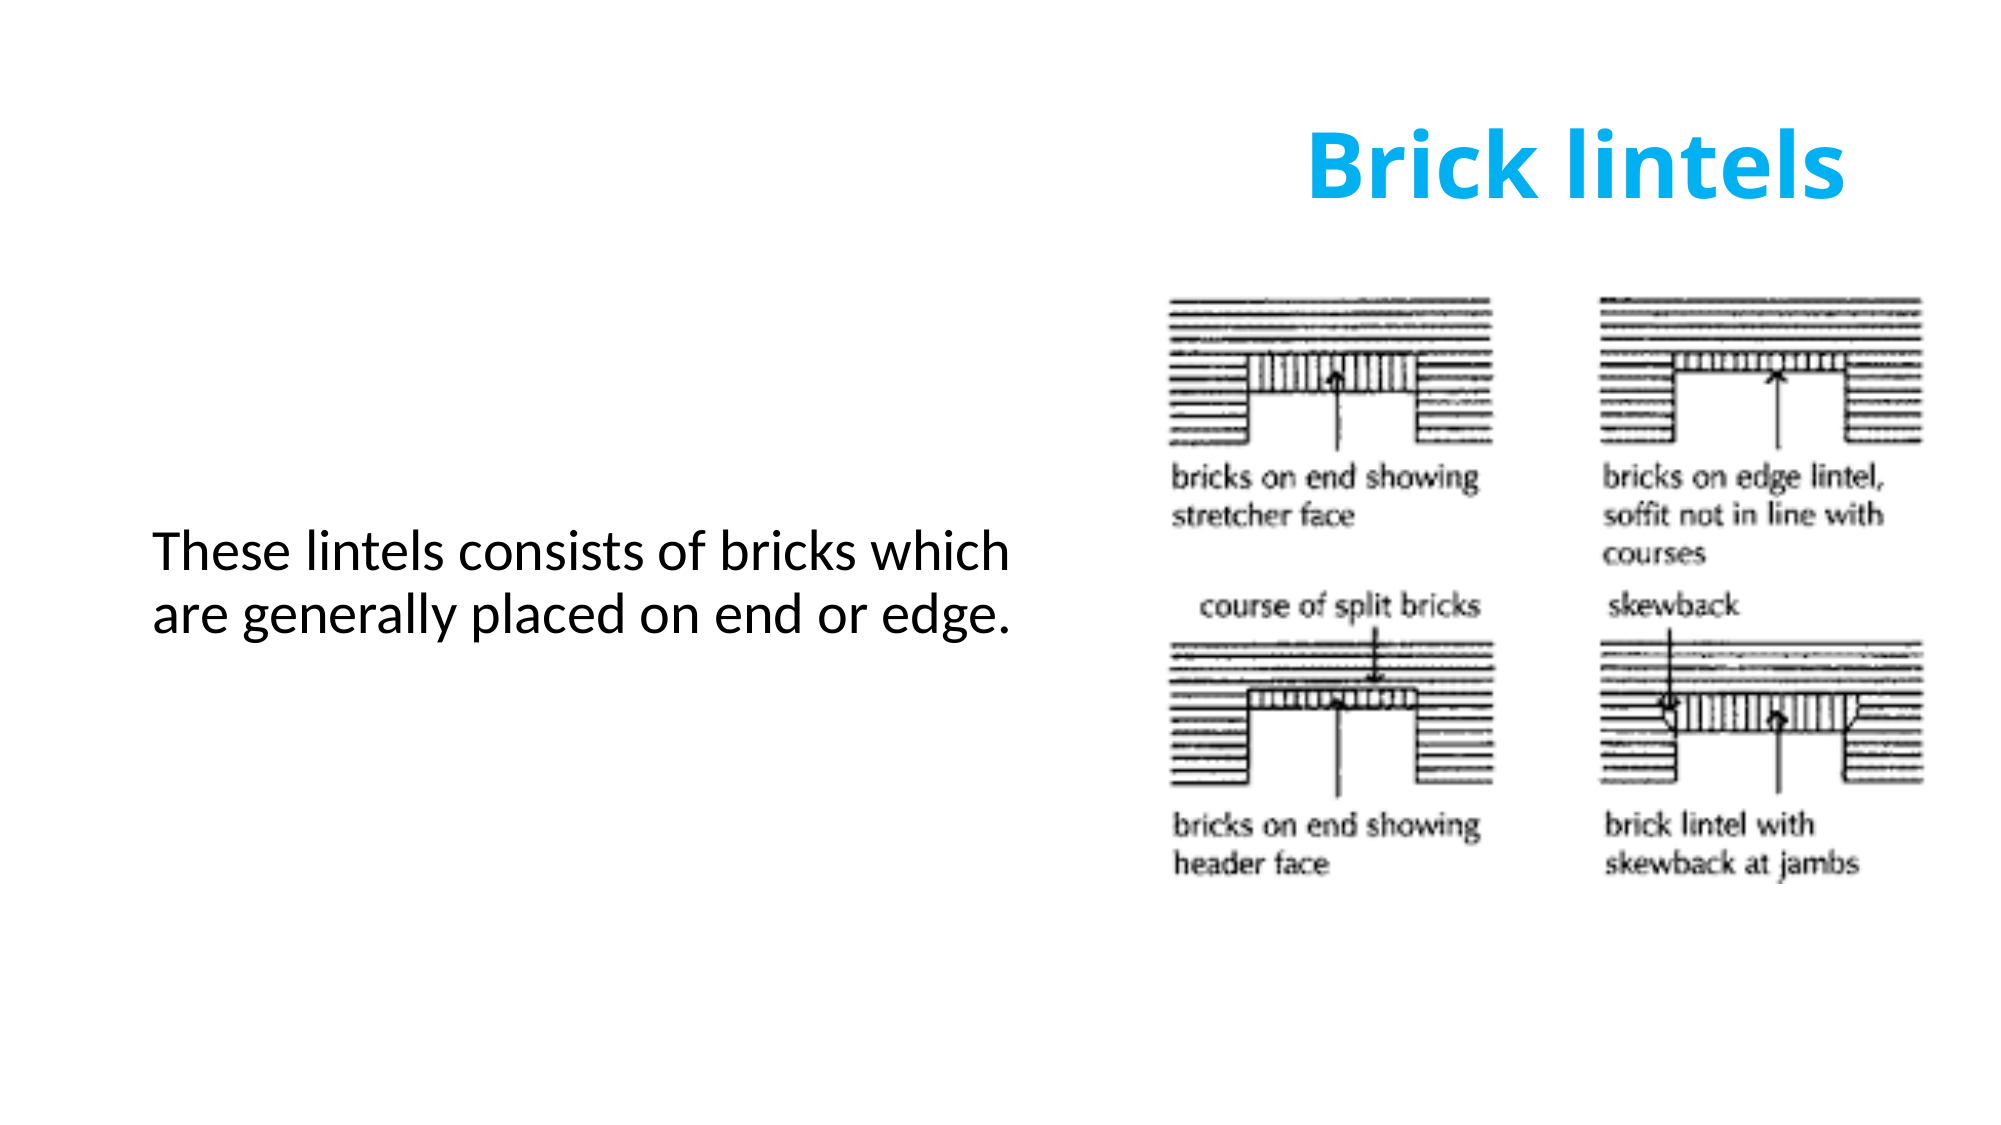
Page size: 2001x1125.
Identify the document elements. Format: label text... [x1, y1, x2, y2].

list These lintels consists of bricks which are generally placed on end or edge. [137, 512, 1105, 850]
picture [1146, 277, 1934, 884]
title Brick lintels [137, 59, 1863, 278]
